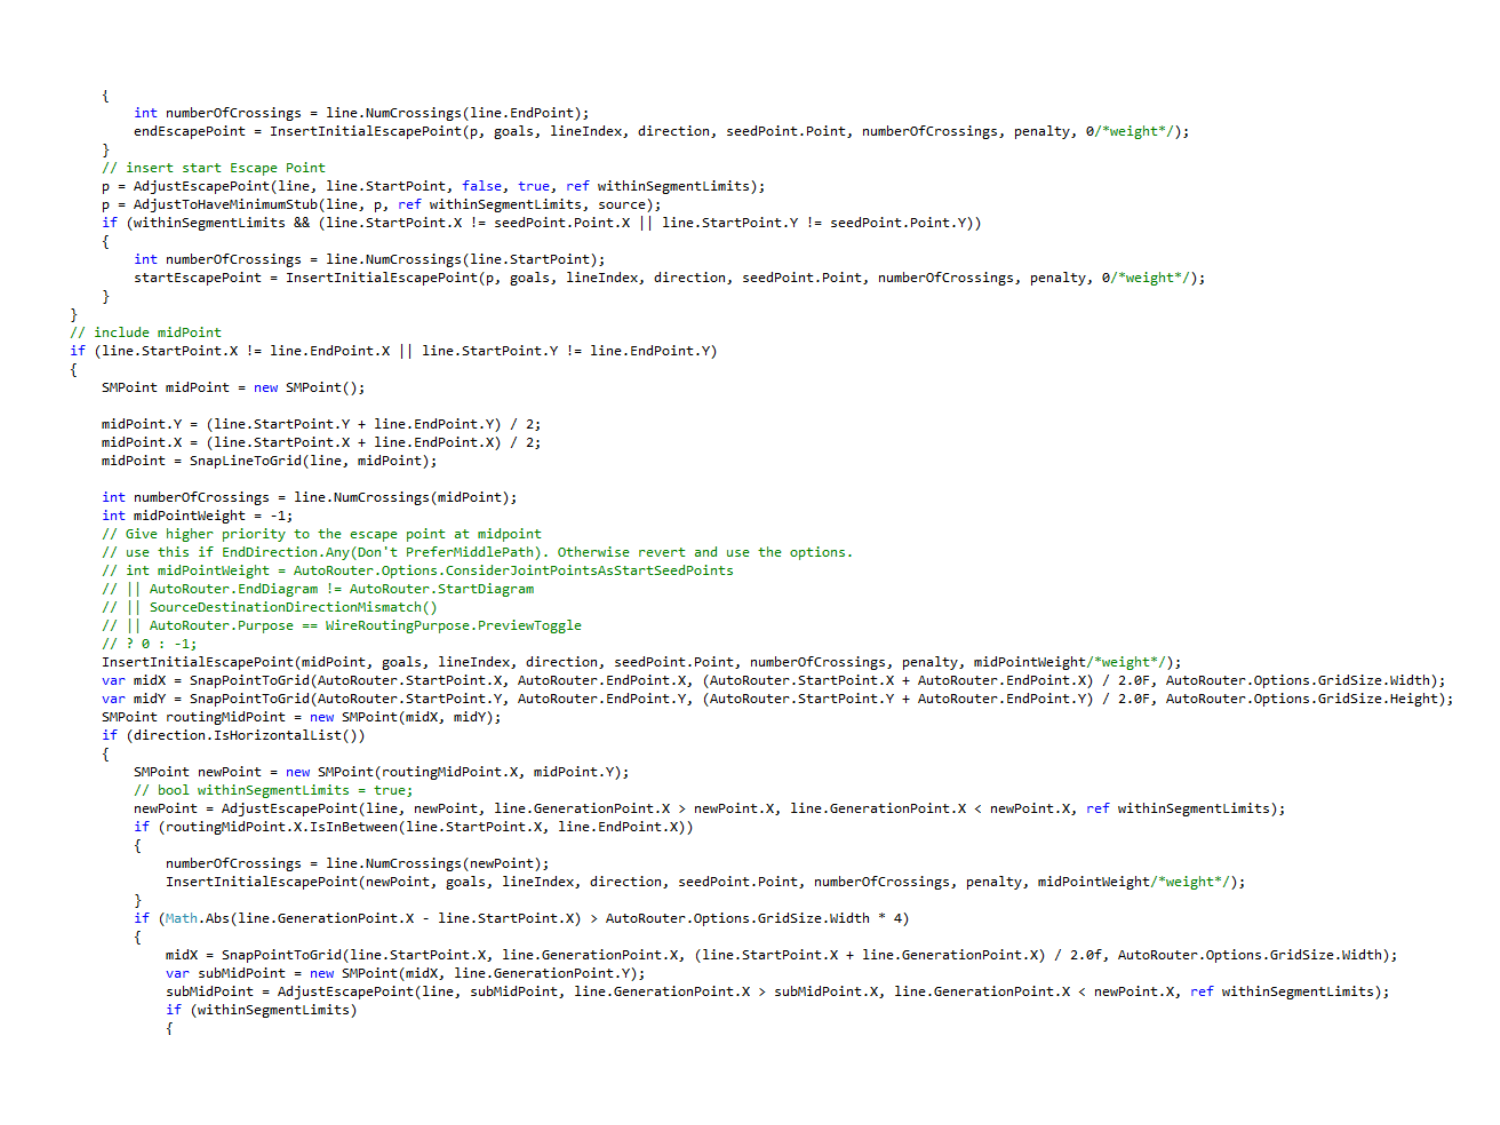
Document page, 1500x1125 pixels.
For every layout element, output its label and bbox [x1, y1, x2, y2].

list [0, 90, 1500, 1035]
